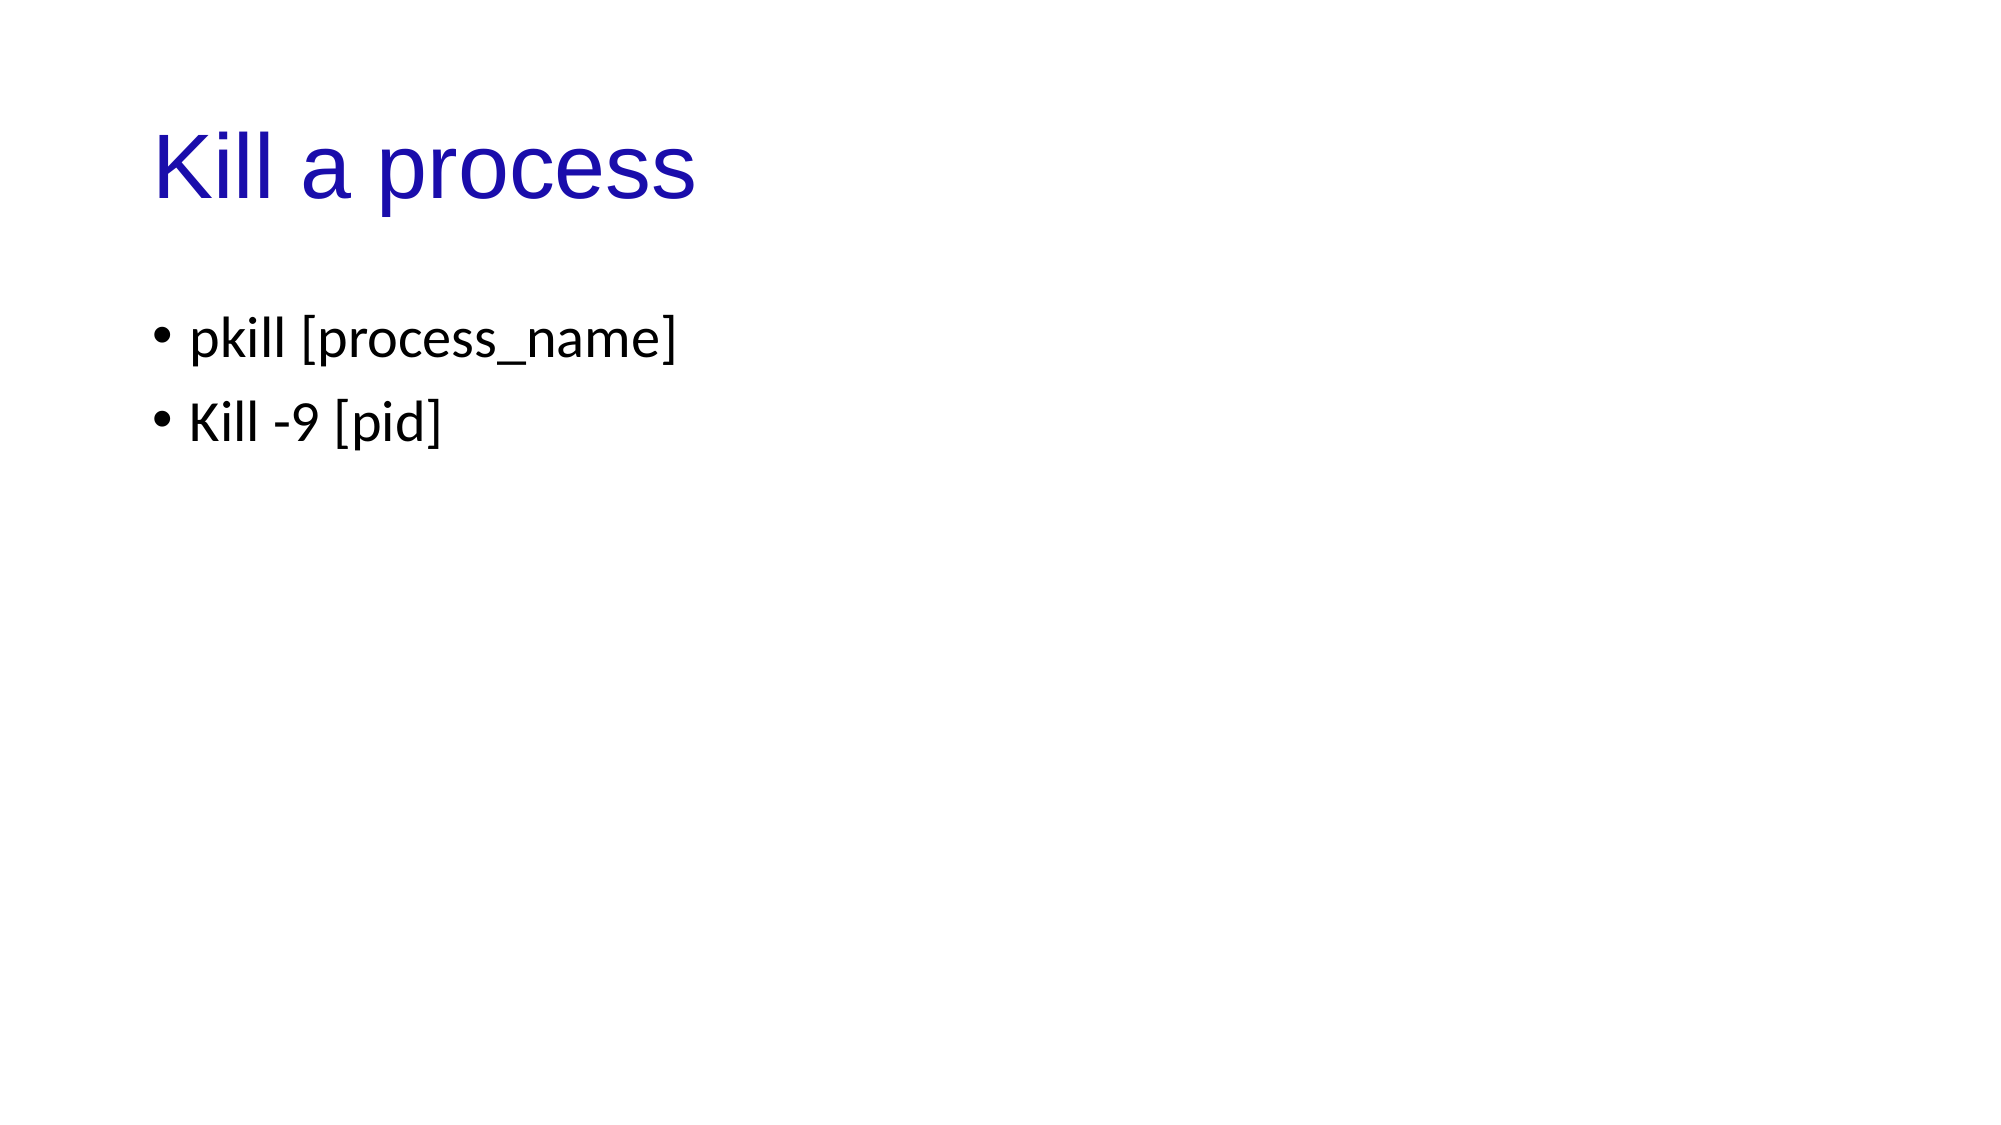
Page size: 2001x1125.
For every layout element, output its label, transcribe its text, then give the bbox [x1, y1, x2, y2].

title Kill a process [137, 59, 1863, 278]
list pkill [process_name] Kill -9 [pid] [137, 299, 1863, 1014]
